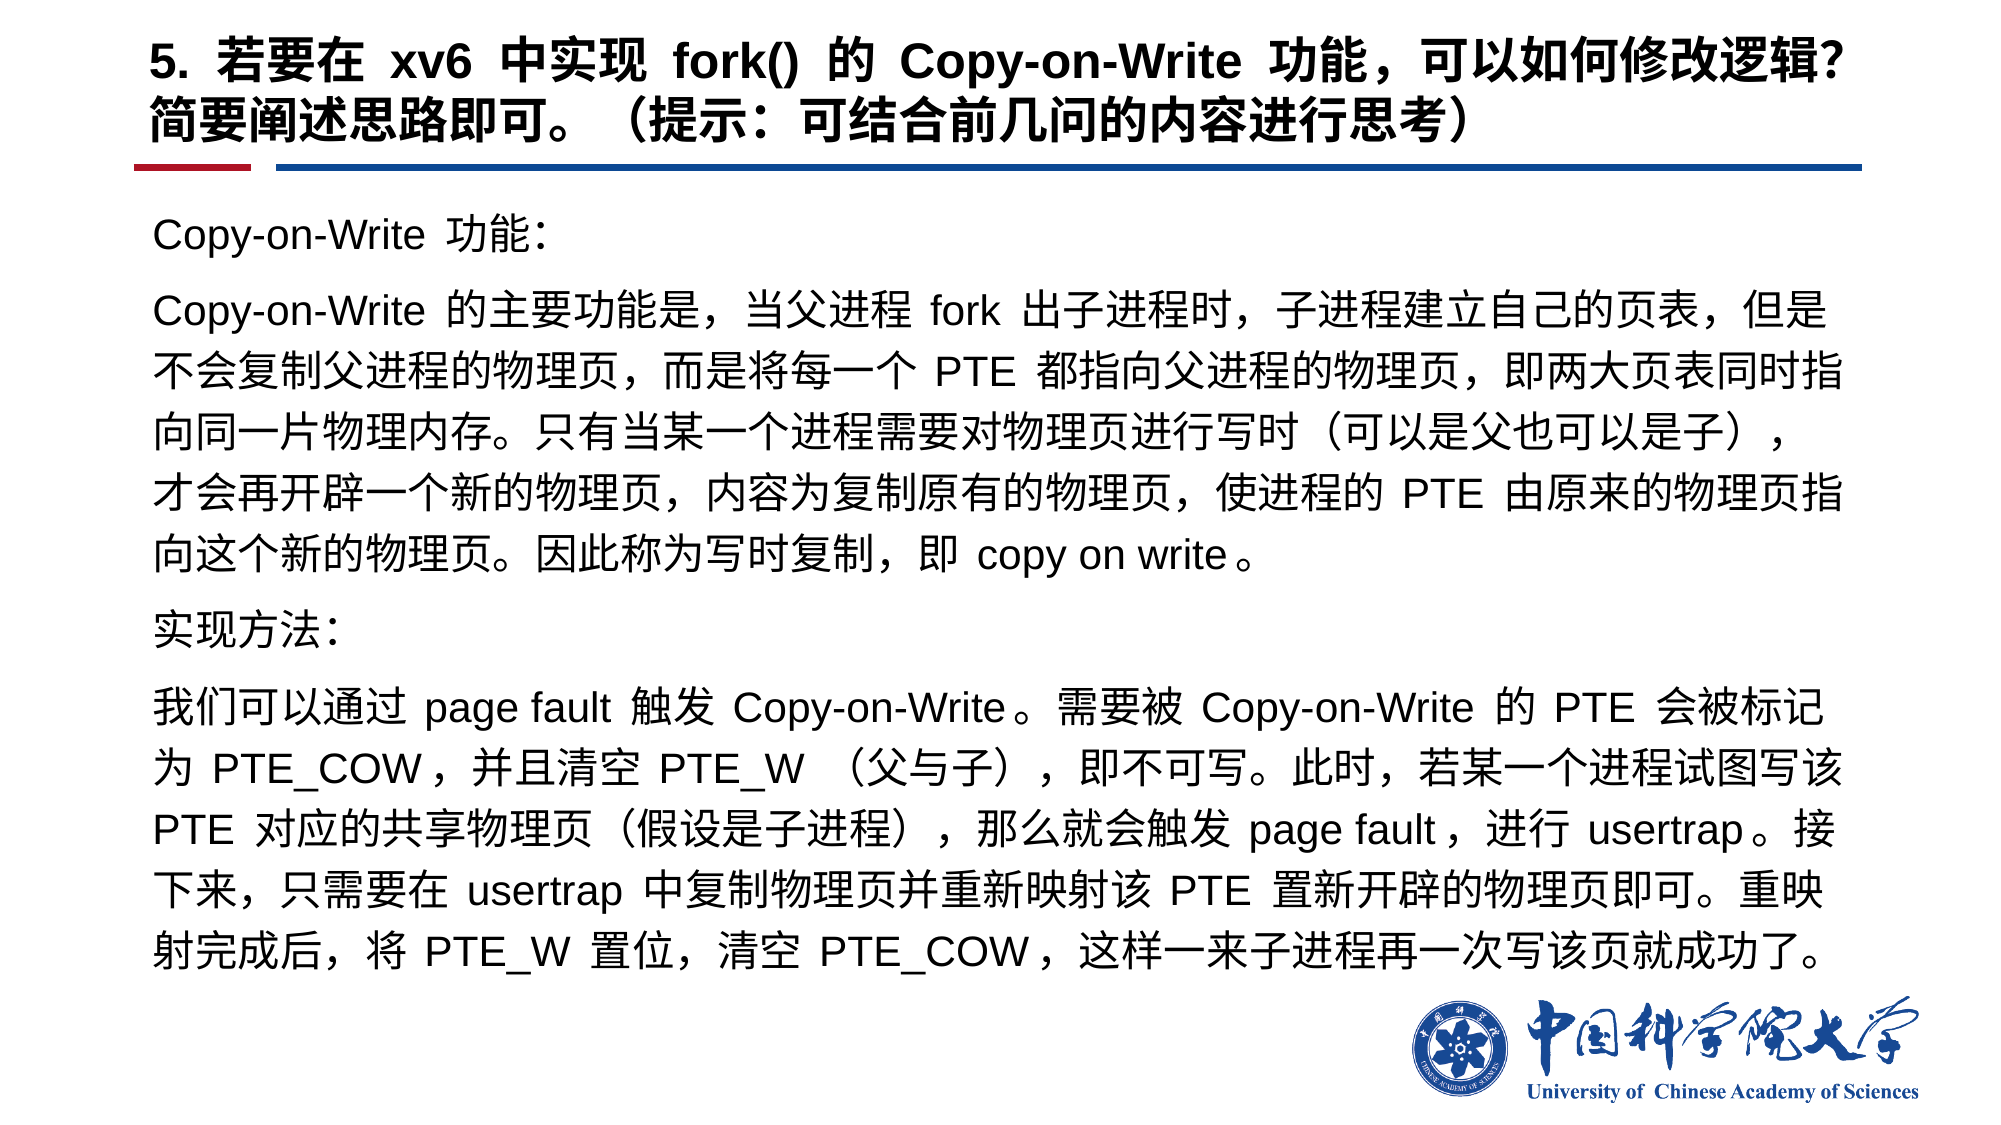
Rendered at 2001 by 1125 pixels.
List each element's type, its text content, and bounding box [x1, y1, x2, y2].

picture [1412, 996, 1919, 1103]
title 5. 若要在 xv6 中实现 fork() 的 Copy-on-Write 功能，可以如何修改逻辑？简要阐述思路即可。（提示：可结合前几问的内容进行思考） [133, 0, 1863, 157]
list Copy-on-Write 功能： Copy-on-Write 的主要功能是，当父进程 fork 出子进程时，子进程建立自己的页表，但是不会复制父进程的物理页，而是将每一个 PTE 都指向父进程的物理页，即两大页表同时指向同一片物理内存。只有当某一个进程需要对物理页进行写时（可以是父也可以是子），才会再开辟一个新的物理页，内容为复制原有的物理页，使进程的 PTE 由原来的物理页指向这个新的物理页。因此称为写时复制，即 copy on write。 实现方法： 我们可以通过 page fault 触发 Copy-on-Write。需要被 Copy-on-Write 的 PTE 会被标记为 PTE_COW，并且清空 PTE_W （父与子），即不可写。此时，若某一个进程试图写该 PTE 对应的共享物理页（假设是子进程），那么就会触发 page fault，进行 usertrap。接下来，只需要在 usertrap 中复制物理页并重新映射该 PTE 置新开辟的物理页即可。重映射完成后，将 PTE_W 置位，清空 PTE_COW，这样一来子进程再一次写该页就成功了。 [137, 189, 1863, 1051]
